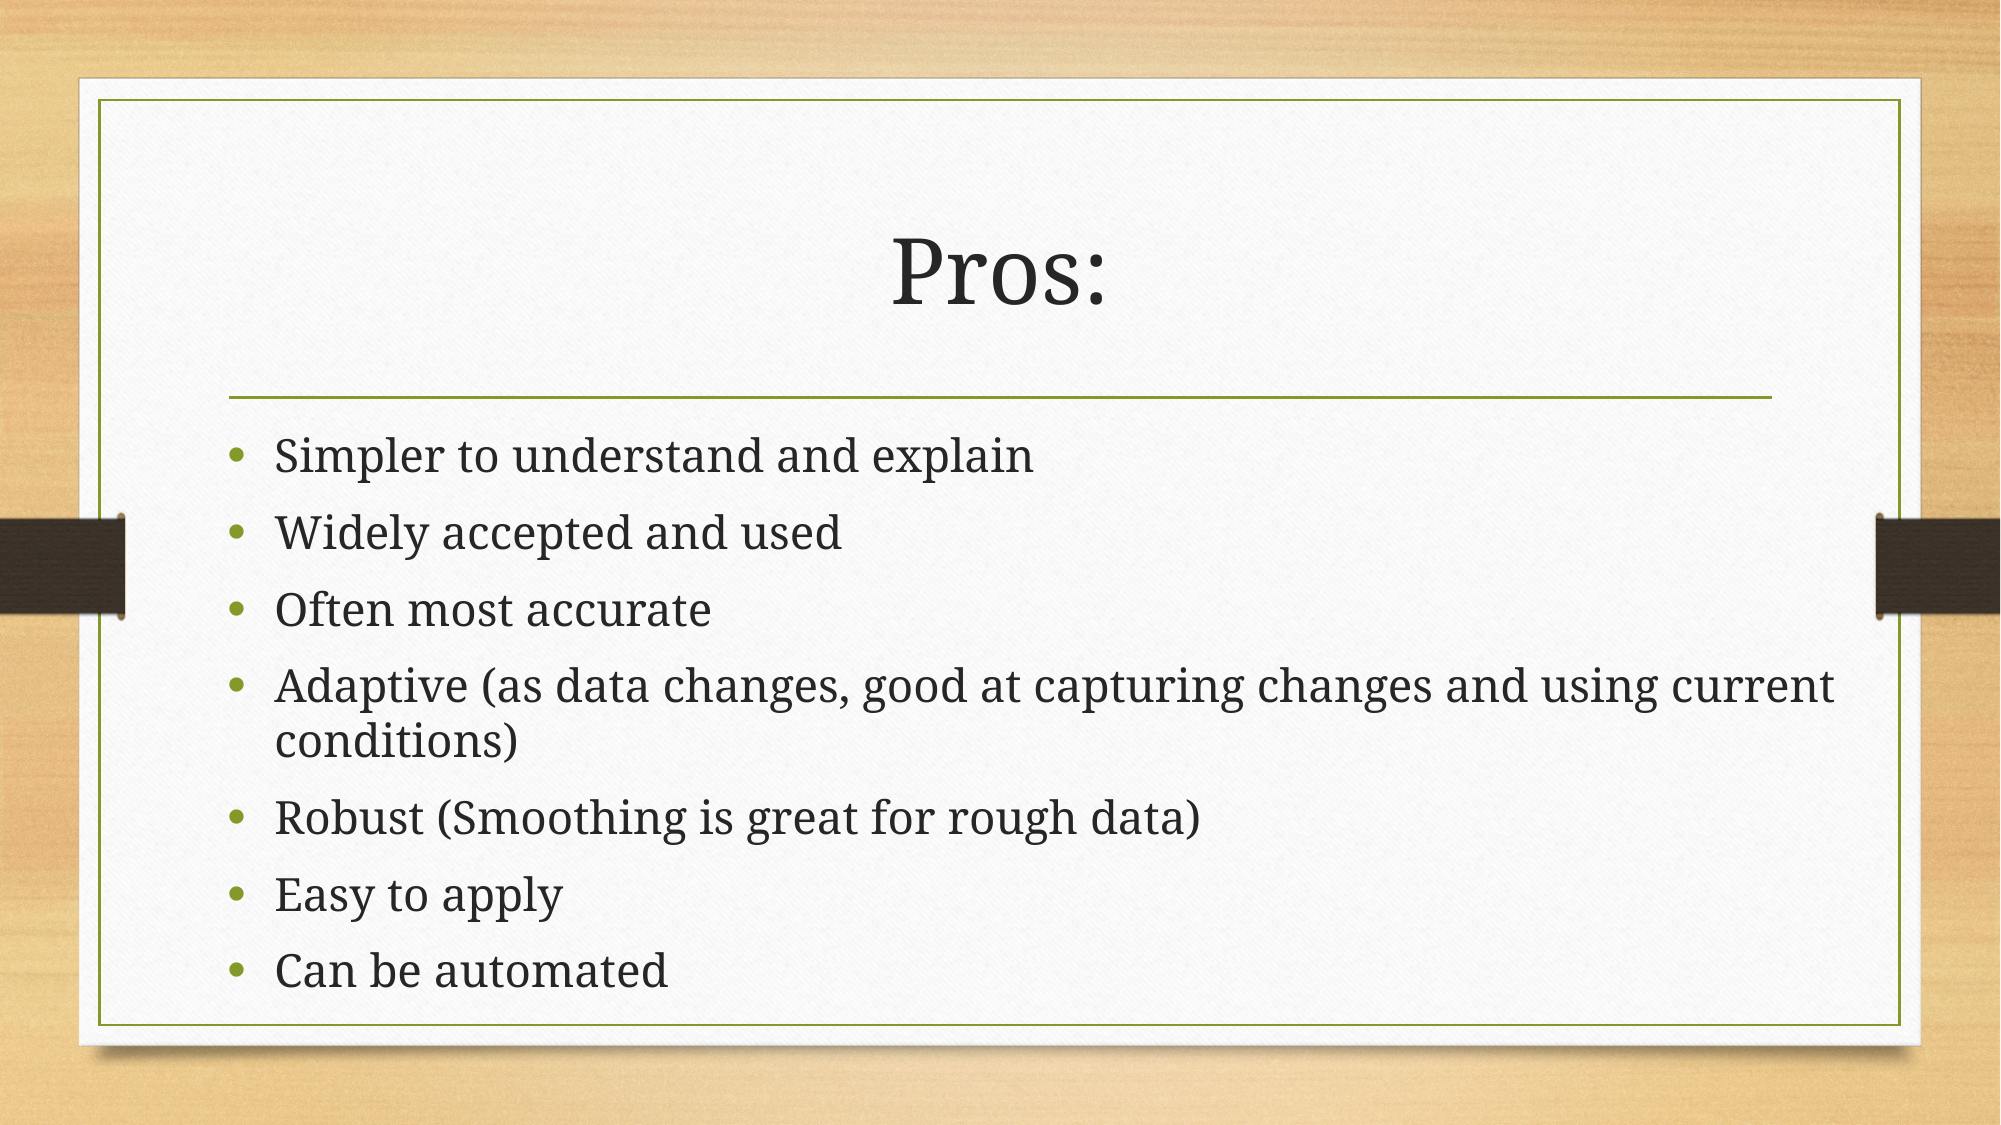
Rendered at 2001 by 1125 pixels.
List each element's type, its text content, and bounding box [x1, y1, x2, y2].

title Pros: [212, 161, 1788, 375]
list Simpler to understand and explain Widely accepted and used Often most accurate Adaptive (as data changes, good at capturing changes and using current conditions) Robust (Smoothing is great for rough data) Easy to apply Can be automated [212, 419, 1864, 964]
picture [0, 0, 2001, 1125]
